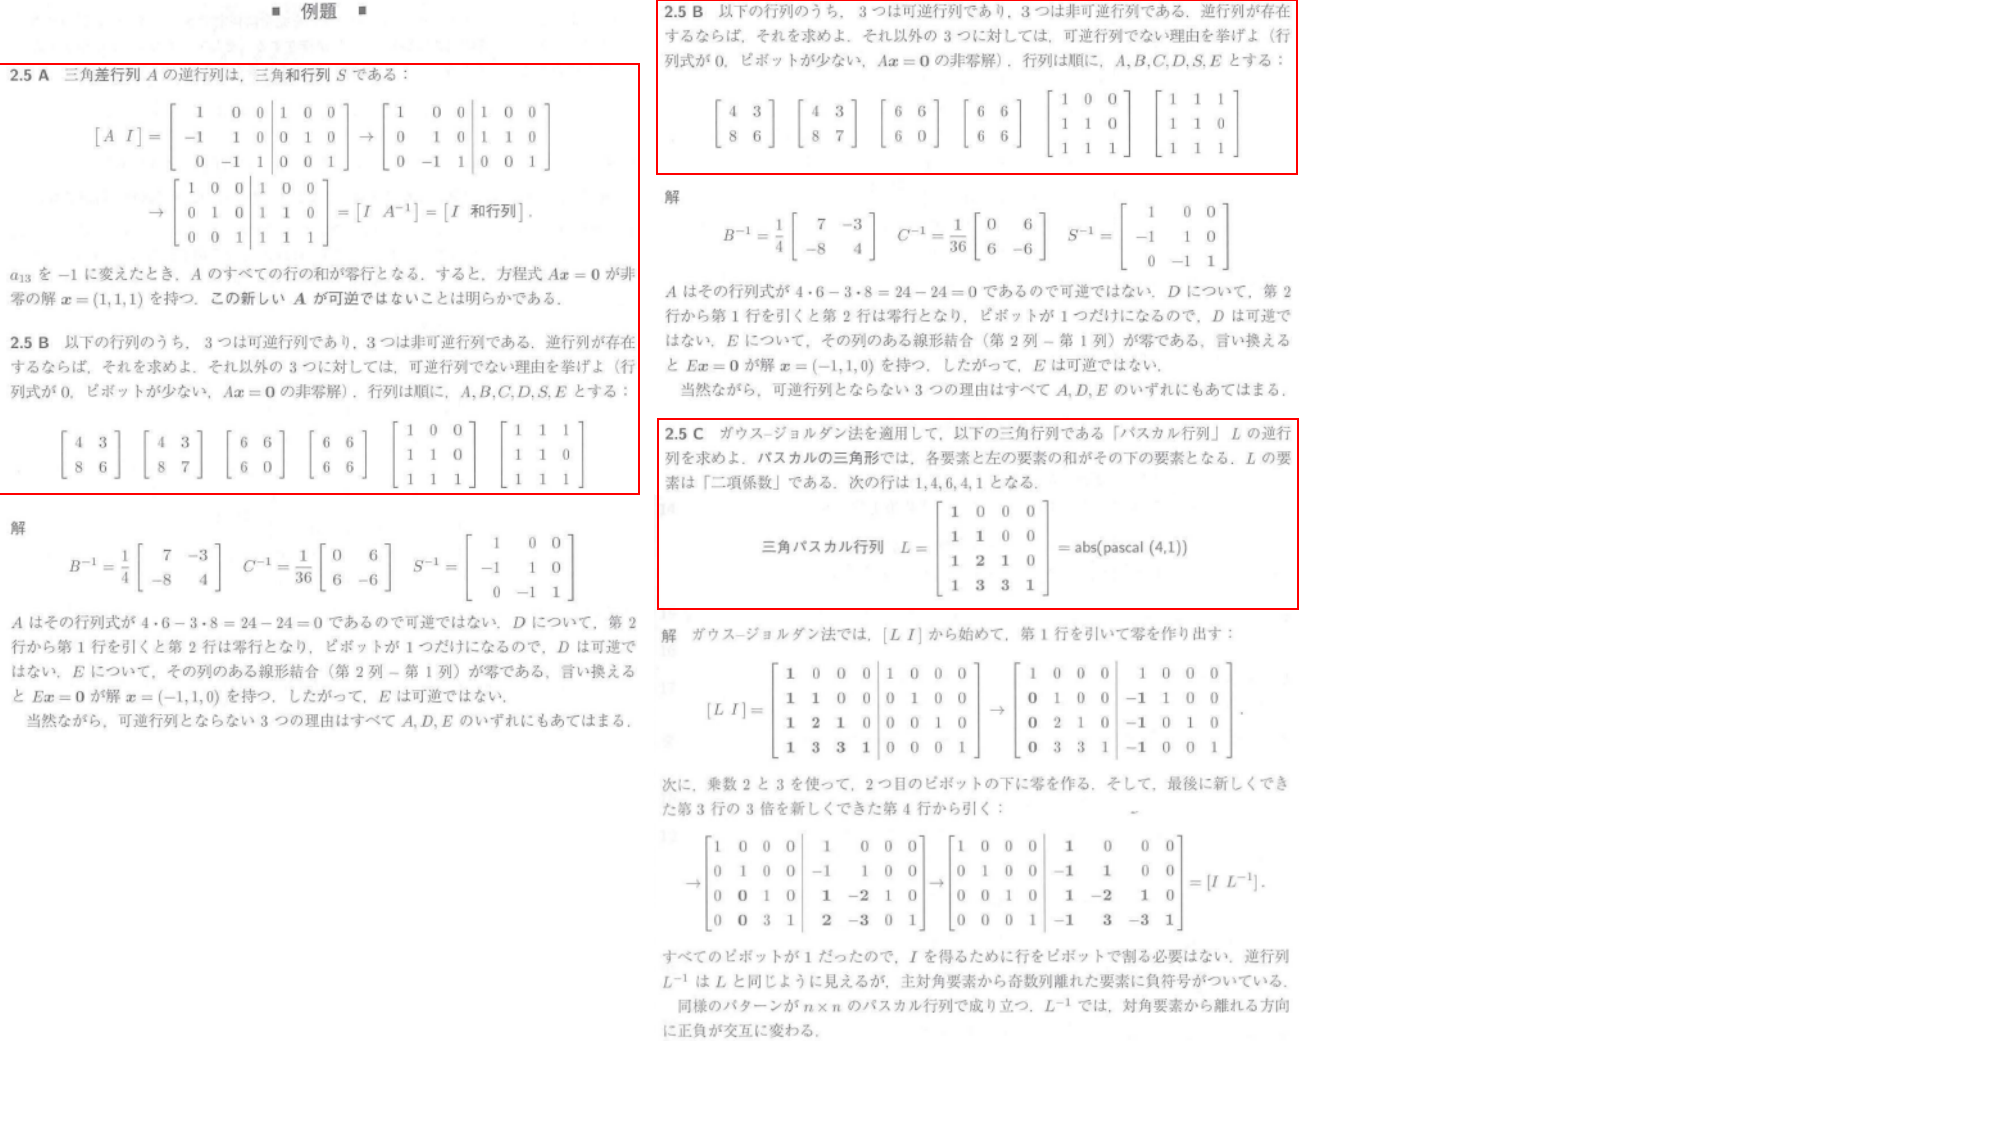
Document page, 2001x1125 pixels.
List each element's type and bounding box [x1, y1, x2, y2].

text_box [0, 0, 1298, 1041]
